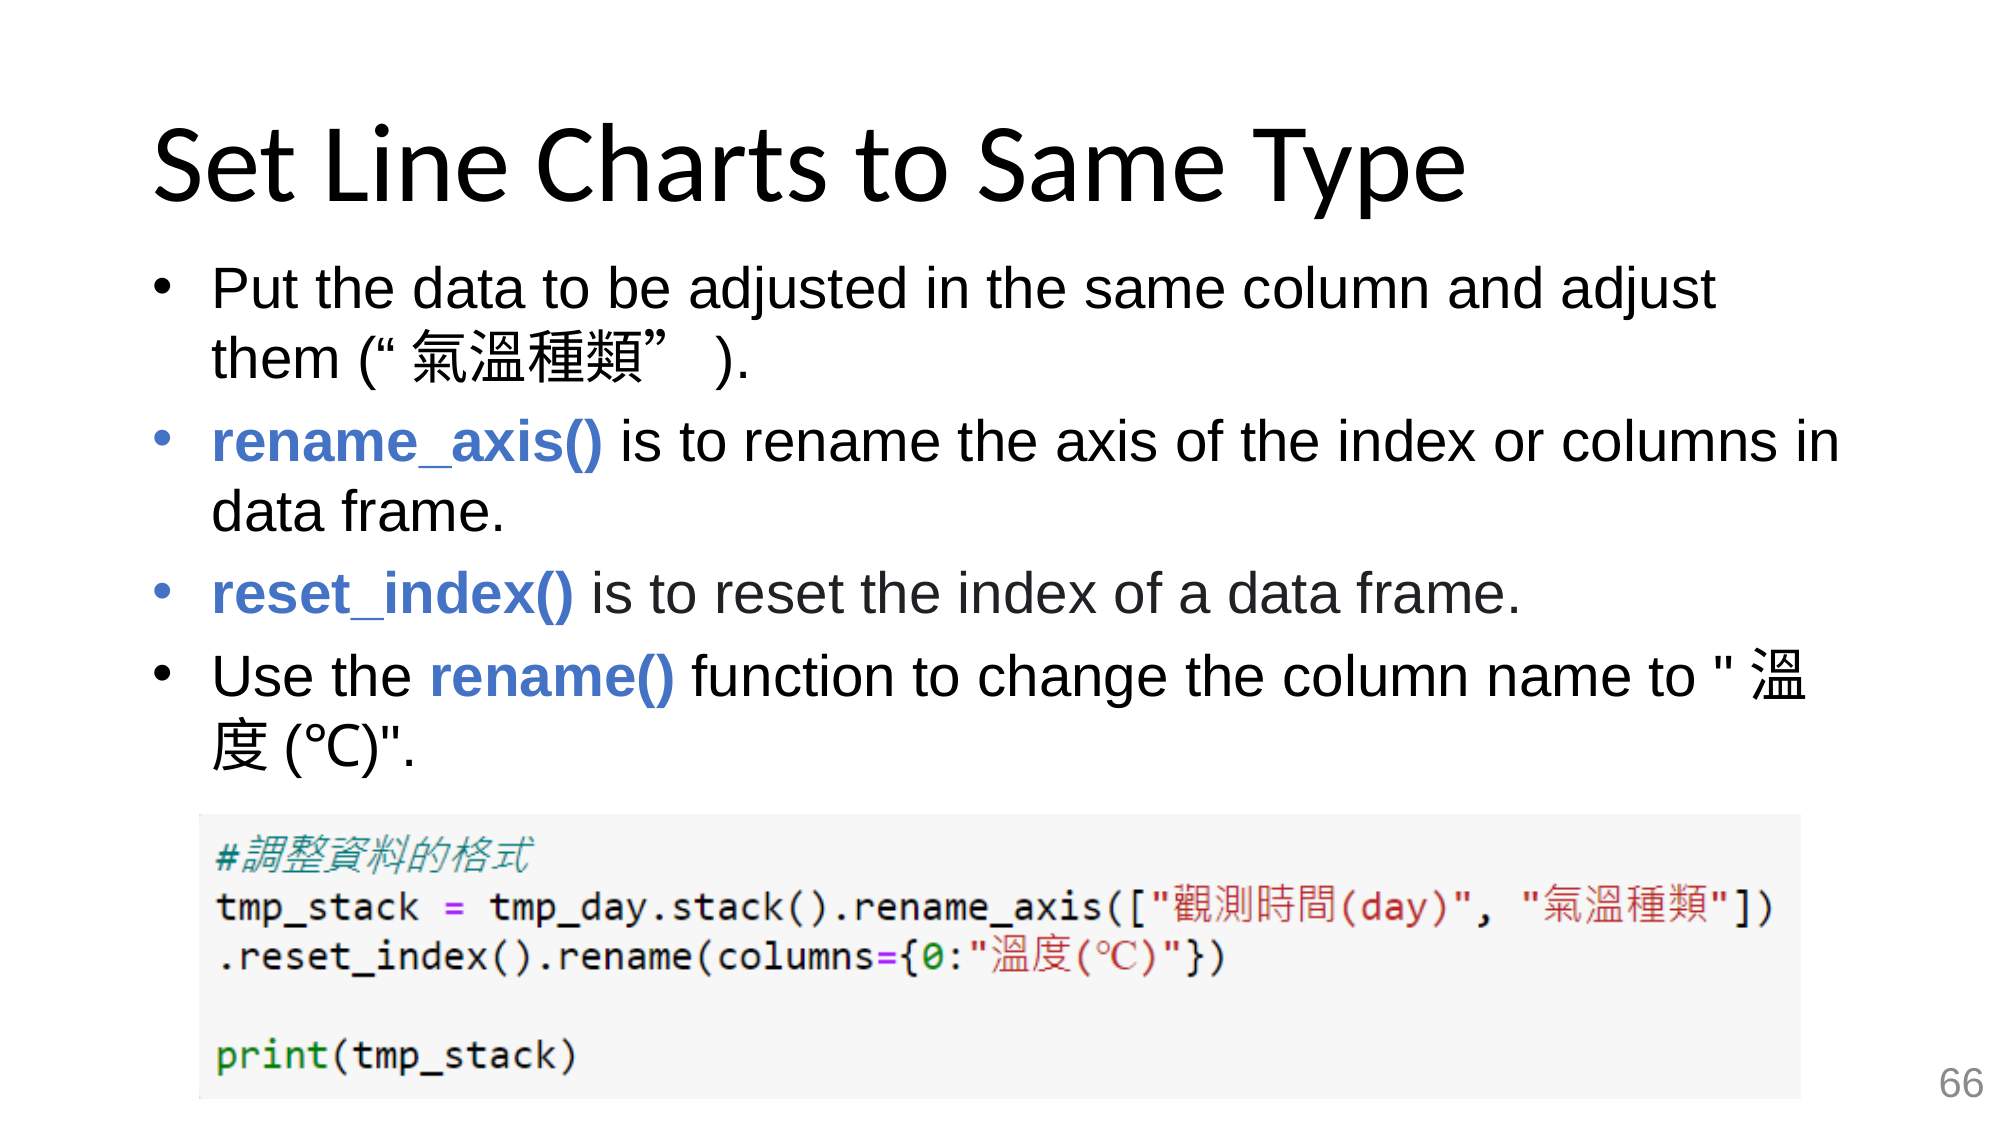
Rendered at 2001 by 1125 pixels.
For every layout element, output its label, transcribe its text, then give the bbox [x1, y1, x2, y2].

picture [198, 814, 1801, 1099]
title Set Line Charts to Same Type [137, 47, 1863, 242]
list Put the data to be adjusted in the same column and adjust them (“氣溫種類”). rename_axis() is to rename the axis of the index or columns in data frame. reset_index() is to reset the index of a data frame. Use the rename() function to change the column name to "溫度(℃)". [137, 242, 1863, 957]
slide_number 66 [1550, 1050, 2000, 1111]
